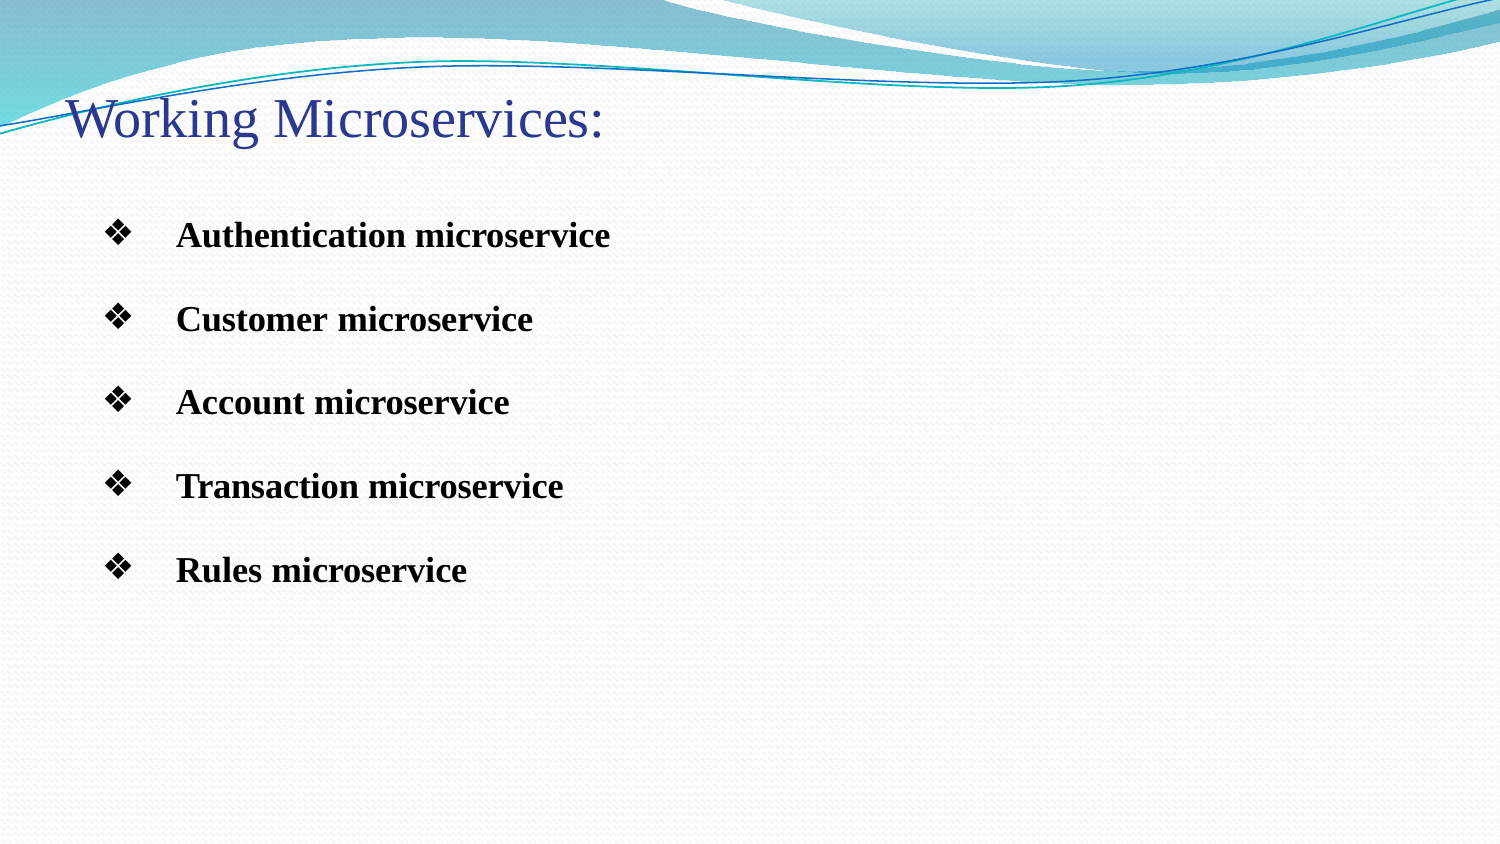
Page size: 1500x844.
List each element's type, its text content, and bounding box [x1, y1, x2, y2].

title Working Microservices: [63, 5, 650, 149]
text_box Authentication microservice Customer microservice Account microservice Transaction microservice Rules microservice [99, 209, 882, 590]
